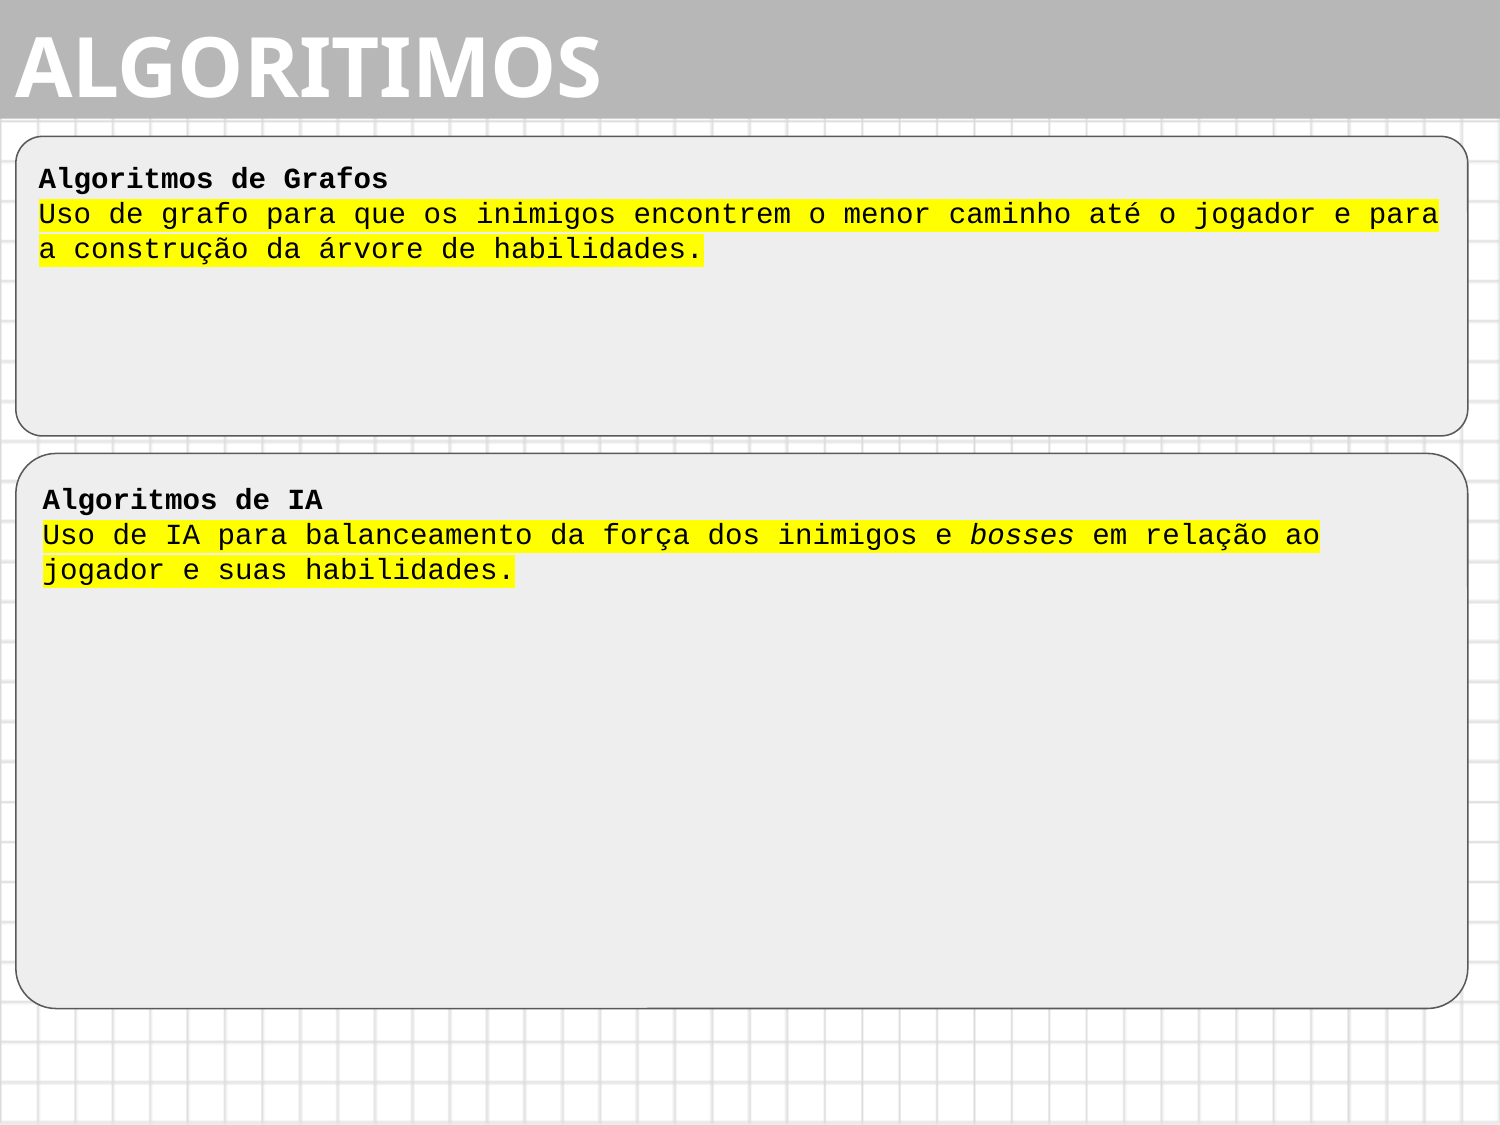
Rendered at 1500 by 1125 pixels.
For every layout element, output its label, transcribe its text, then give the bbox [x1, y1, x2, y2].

text_box Algoritmos de IA Uso de IA para balanceamento da força dos inimigos e bosses em relação ao jogador e suas habilidades. [15, 453, 1468, 1009]
text_box Algoritmos de Grafos Uso de grafo para que os inimigos encontrem o menor caminho até o jogador e para a construção da árvore de habilidades. [15, 136, 1468, 436]
picture [0, 119, 1500, 1125]
text_box ALGORITIMOS [0, 0, 1500, 119]
